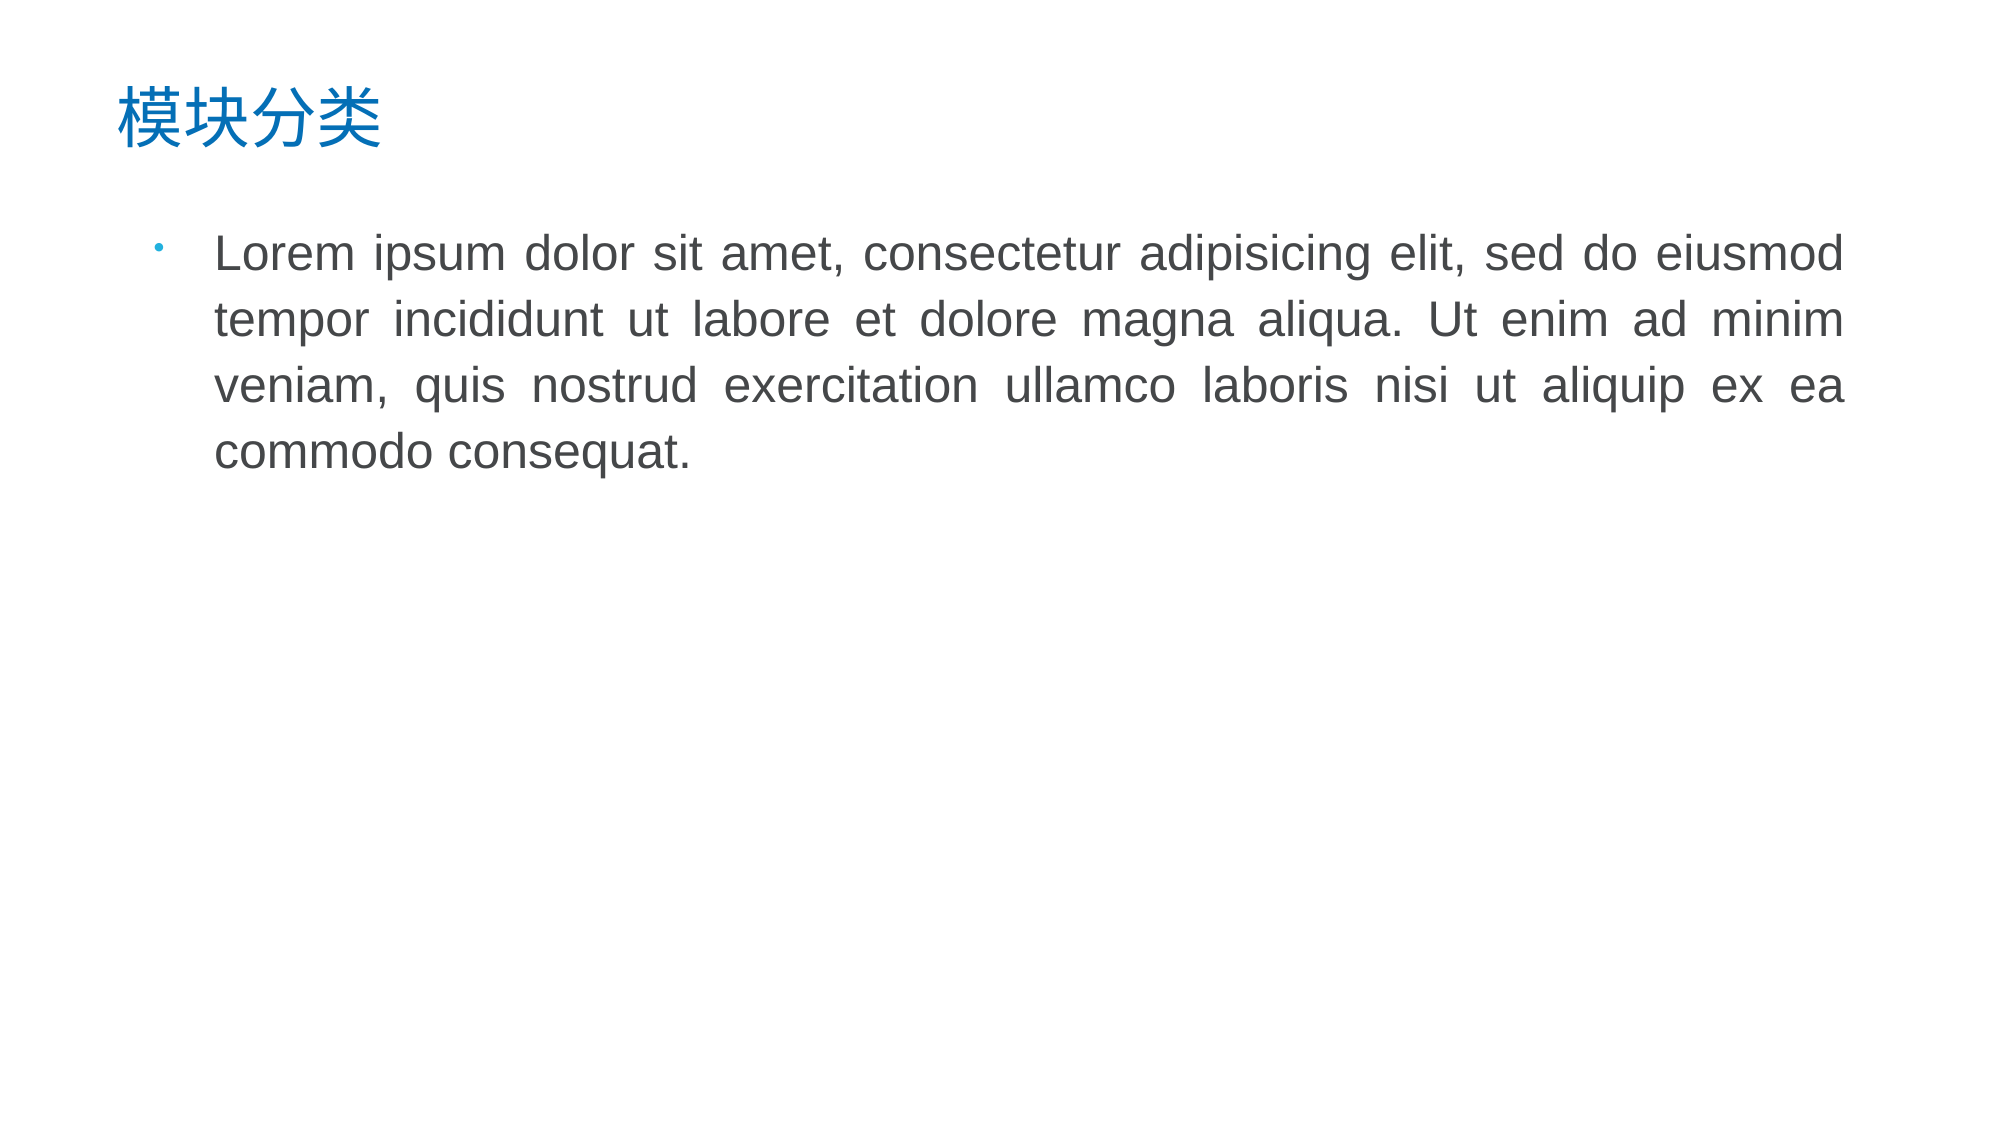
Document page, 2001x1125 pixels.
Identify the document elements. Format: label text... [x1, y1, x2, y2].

text_box 模块分类 [101, 55, 1899, 187]
text_box Lorem ipsum dolor sit amet, consectetur adipisicing elit, sed do eiusmod tempor incididunt ut labore et dolore magna aliqua. Ut enim ad minim veniam, quis nostrud exercitation ullamco laboris nisi ut aliquip ex ea commodo consequat. [139, 206, 1861, 1044]
